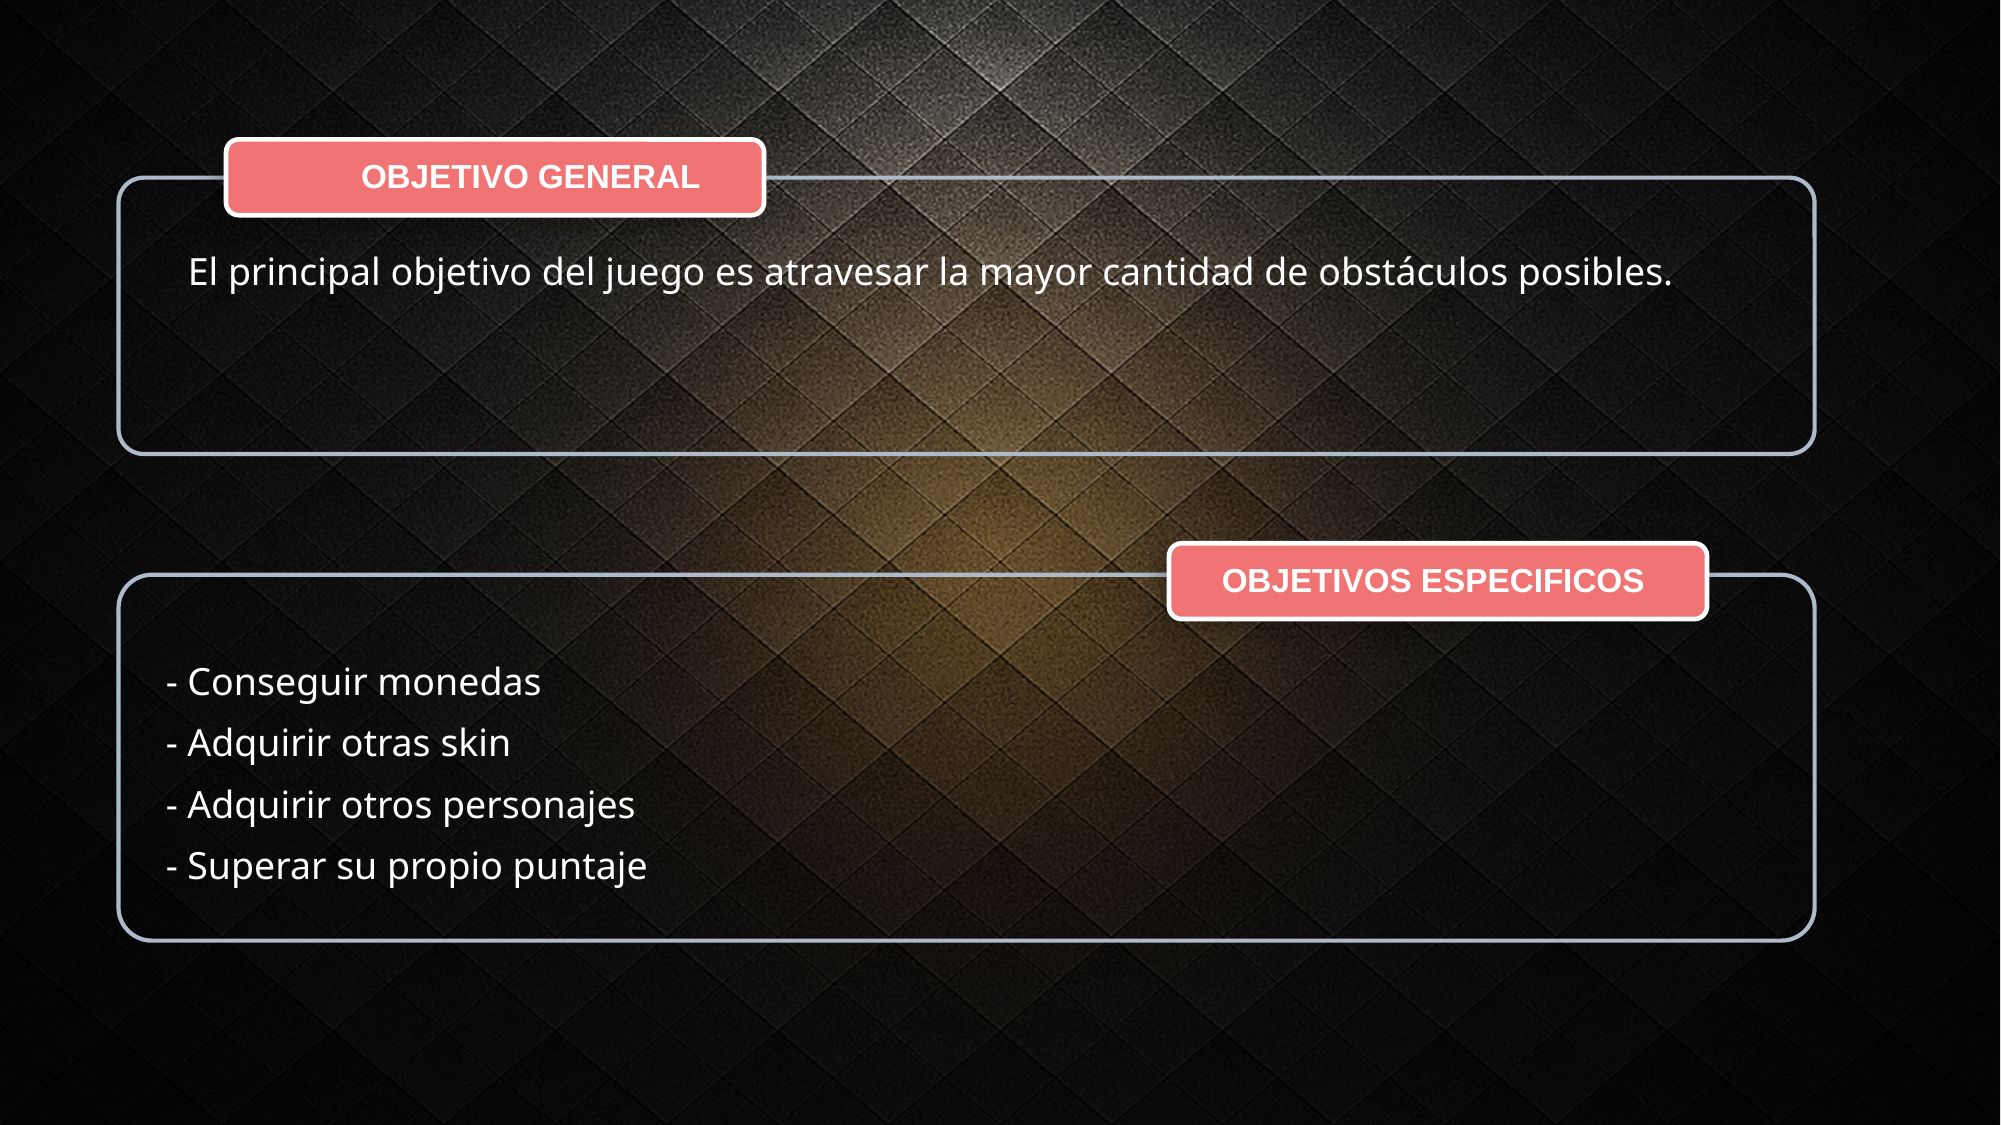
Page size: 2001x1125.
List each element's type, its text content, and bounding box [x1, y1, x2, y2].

text_box - Conseguir monedas - Adquirir otras skin - Adquirir otros personajes - Superar su propio puntaje [151, 641, 1760, 895]
picture [0, 0, 2001, 1125]
text_box El principal objetivo del juego es atravesar la mayor cantidad de obstáculos posibles. [173, 231, 1733, 301]
text_box [1166, 541, 1710, 622]
text_box [116, 175, 1817, 457]
text_box [223, 137, 767, 218]
text_box OBJETIVOS ESPECIFICOS [1203, 551, 1663, 607]
text_box [116, 572, 1817, 943]
text_box OBJETIVO GENERAL [264, 147, 723, 203]
